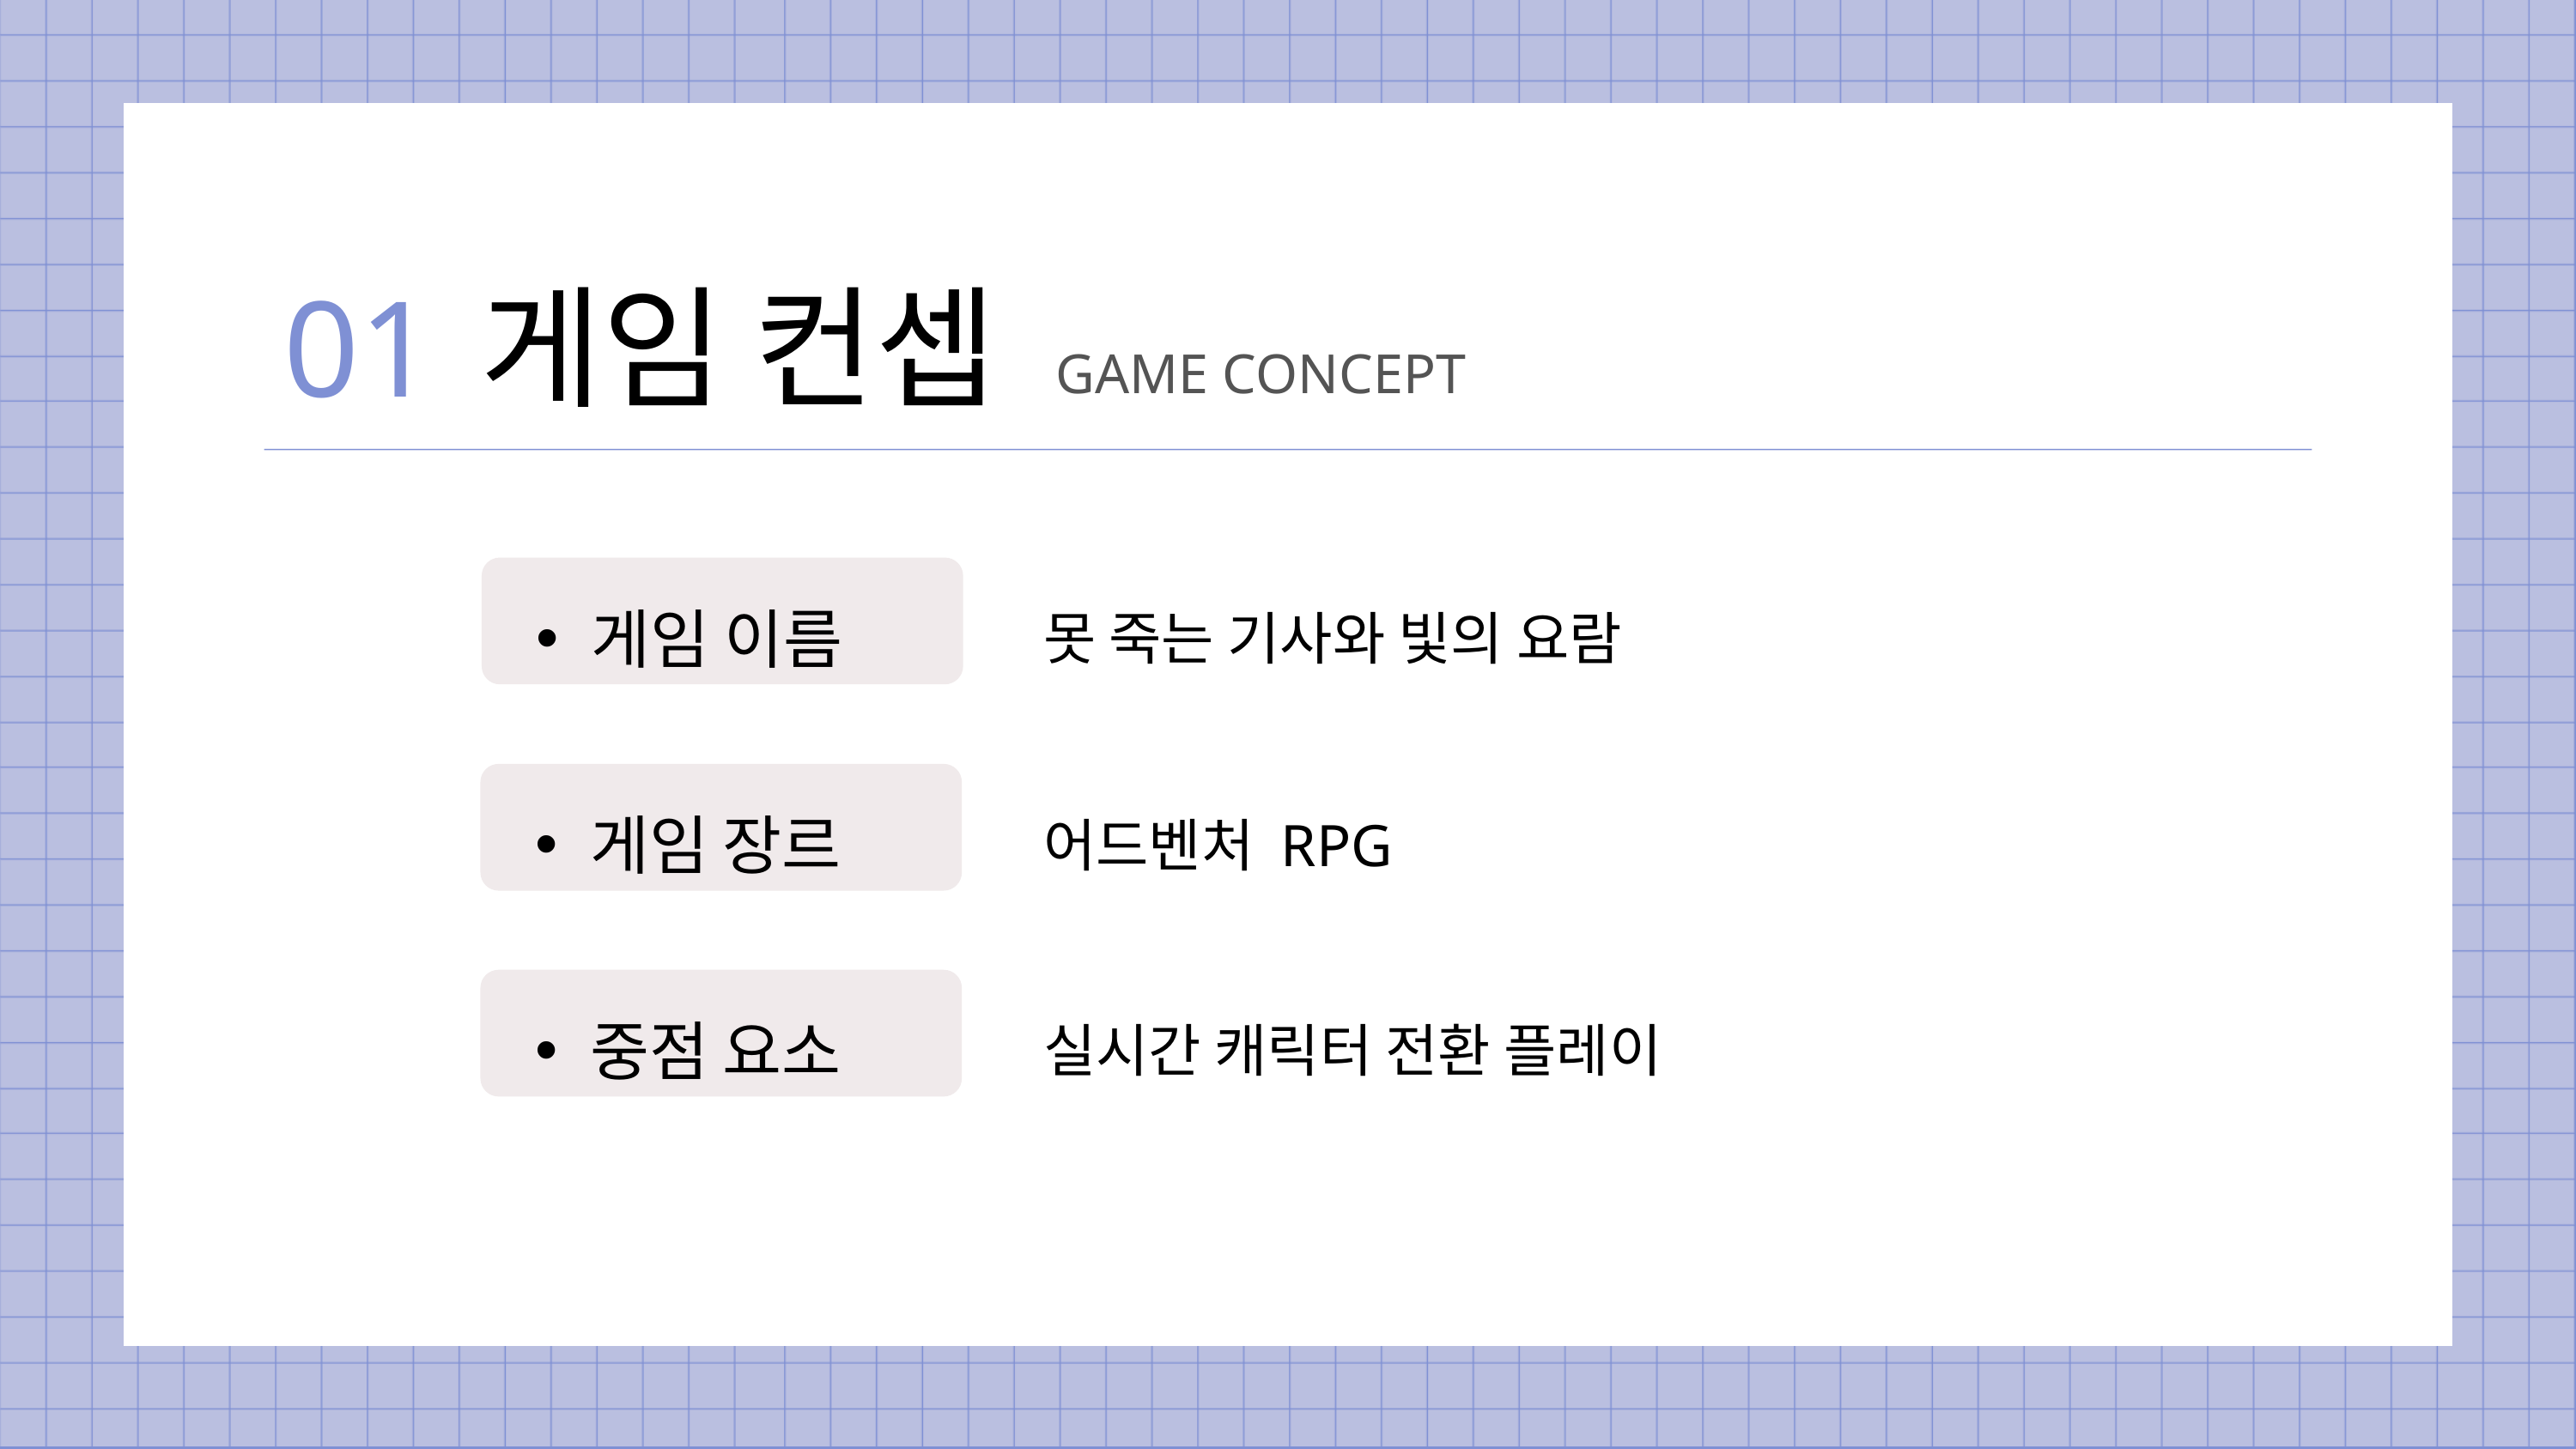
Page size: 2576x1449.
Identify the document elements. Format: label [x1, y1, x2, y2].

text_box [480, 763, 963, 891]
text_box [480, 969, 963, 1097]
text_box [123, 102, 2453, 1346]
text_box [481, 557, 963, 685]
text_box [0, 0, 2576, 1446]
